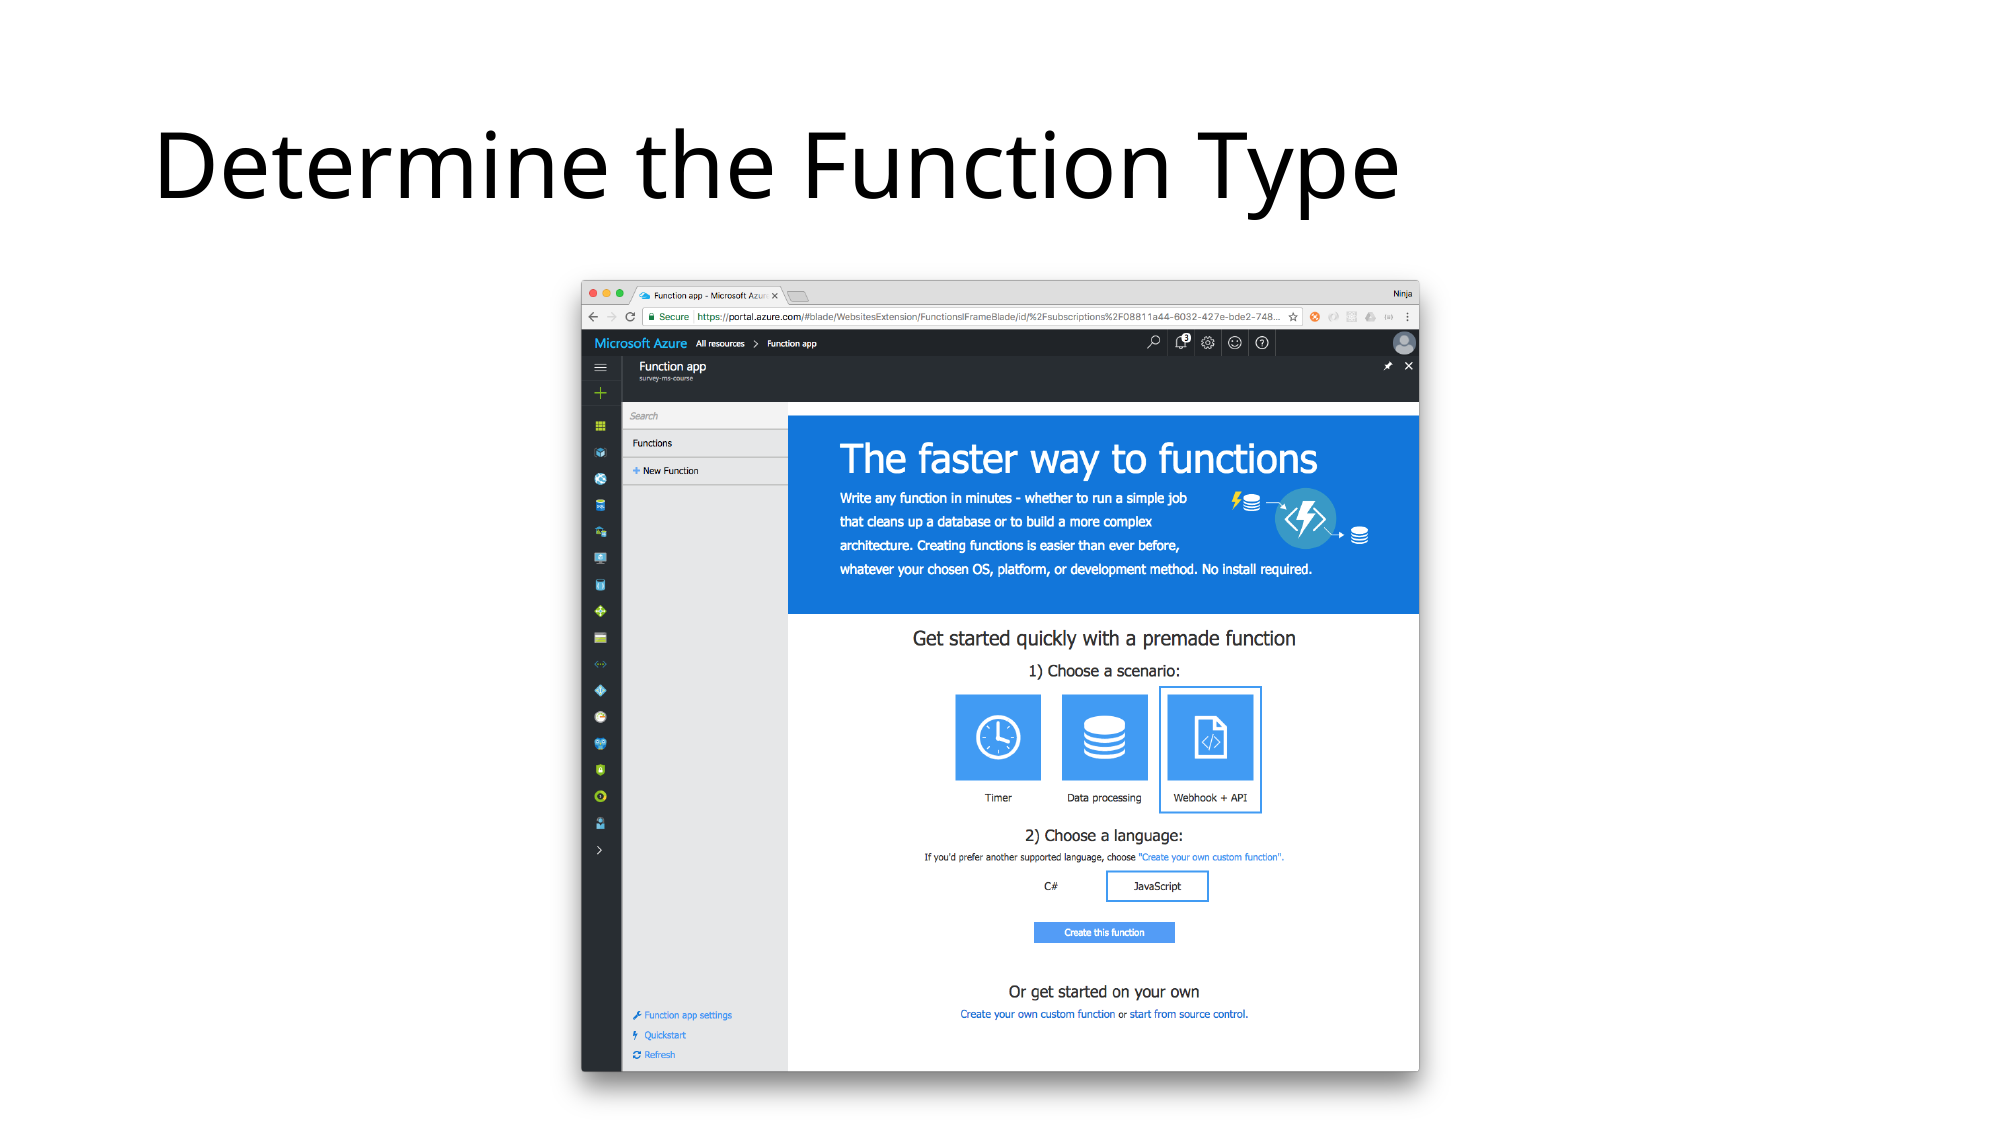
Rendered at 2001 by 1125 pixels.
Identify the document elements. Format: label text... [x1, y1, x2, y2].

title Determine the Function Type [137, 59, 1863, 278]
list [544, 259, 1456, 1124]
